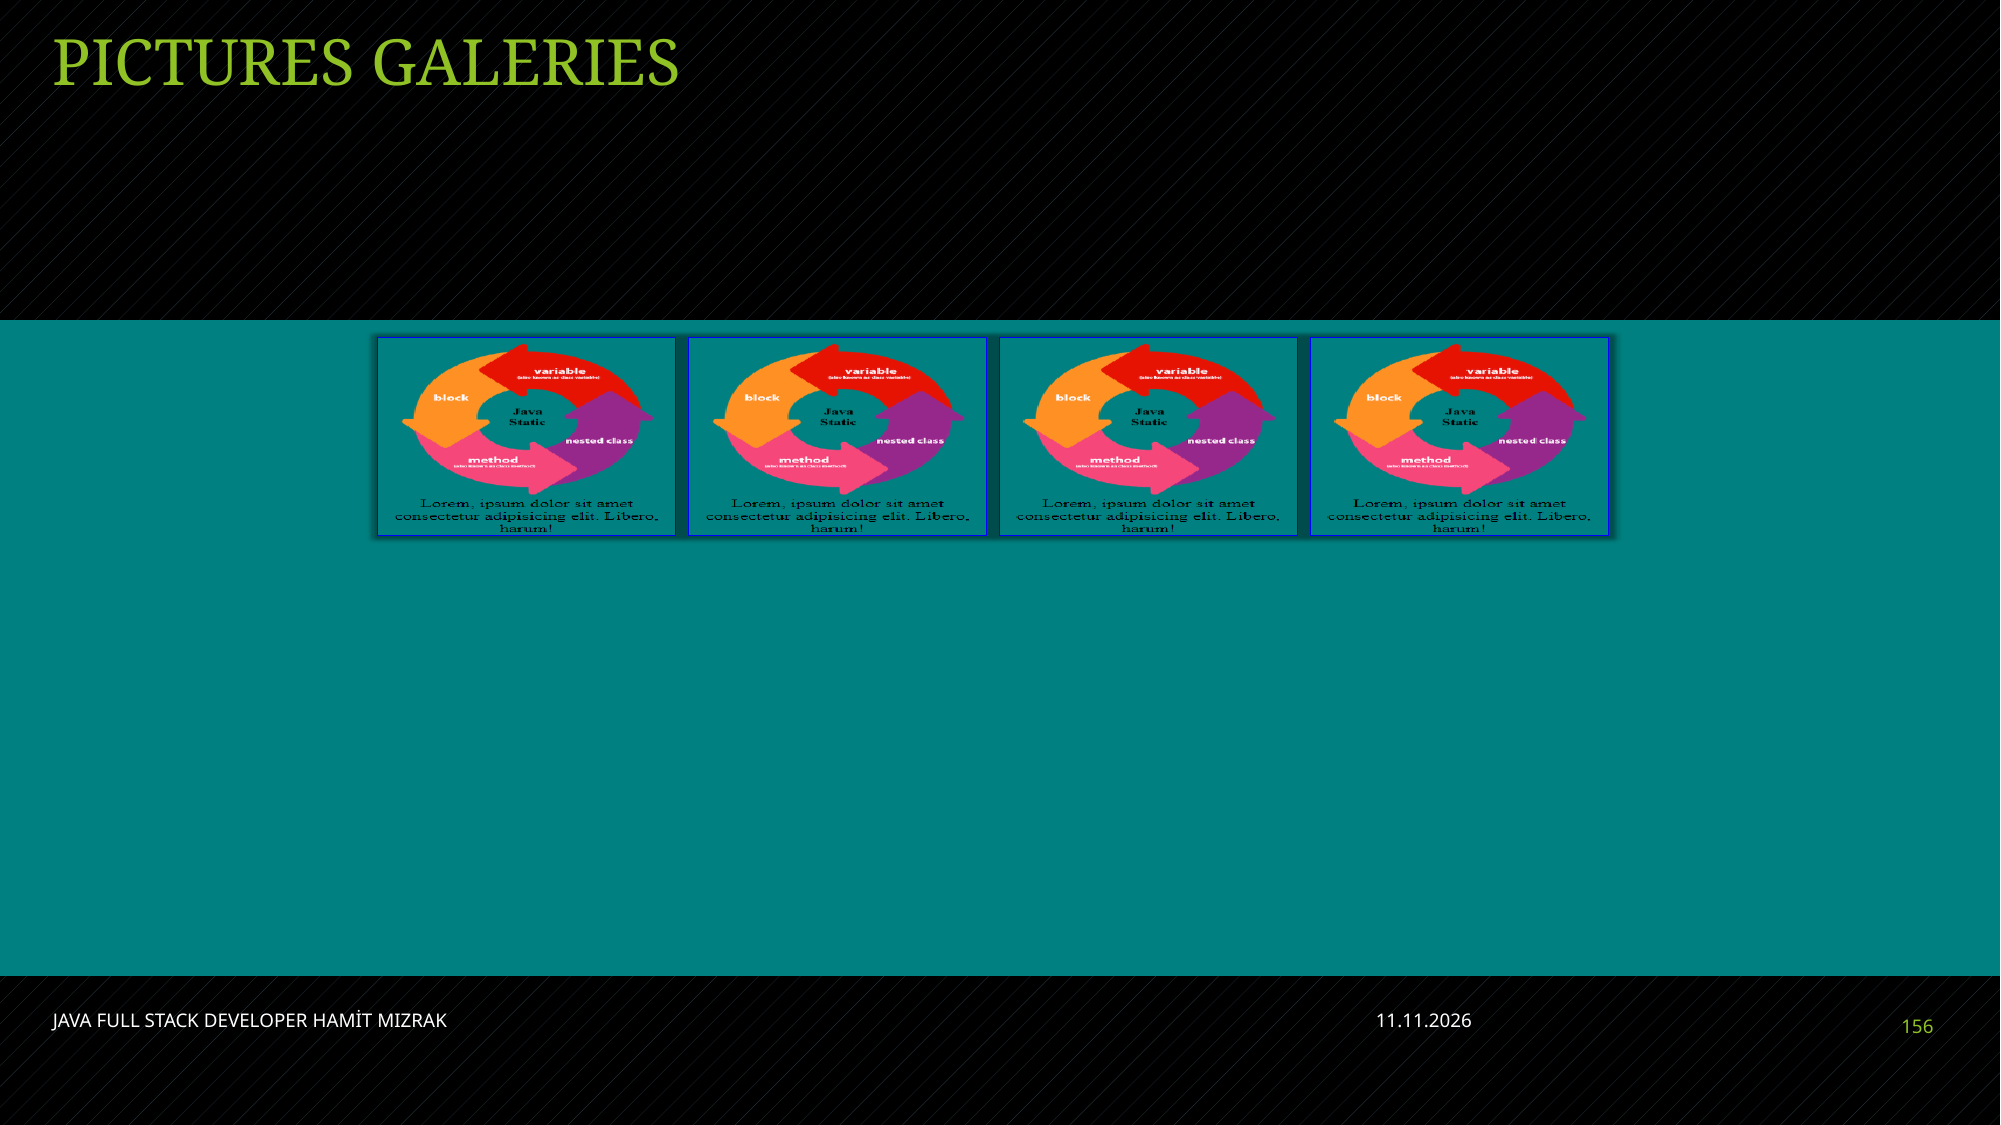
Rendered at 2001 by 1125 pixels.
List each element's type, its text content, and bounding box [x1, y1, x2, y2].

footer JAVA FULL STACK DEVELOPER HAMİT MIZRAK [37, 991, 1145, 1051]
title PICTURES GALERIES [37, 14, 1949, 107]
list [0, 320, 2000, 976]
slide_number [1181, 991, 1487, 1051]
slide_number 156 [1836, 997, 1949, 1058]
